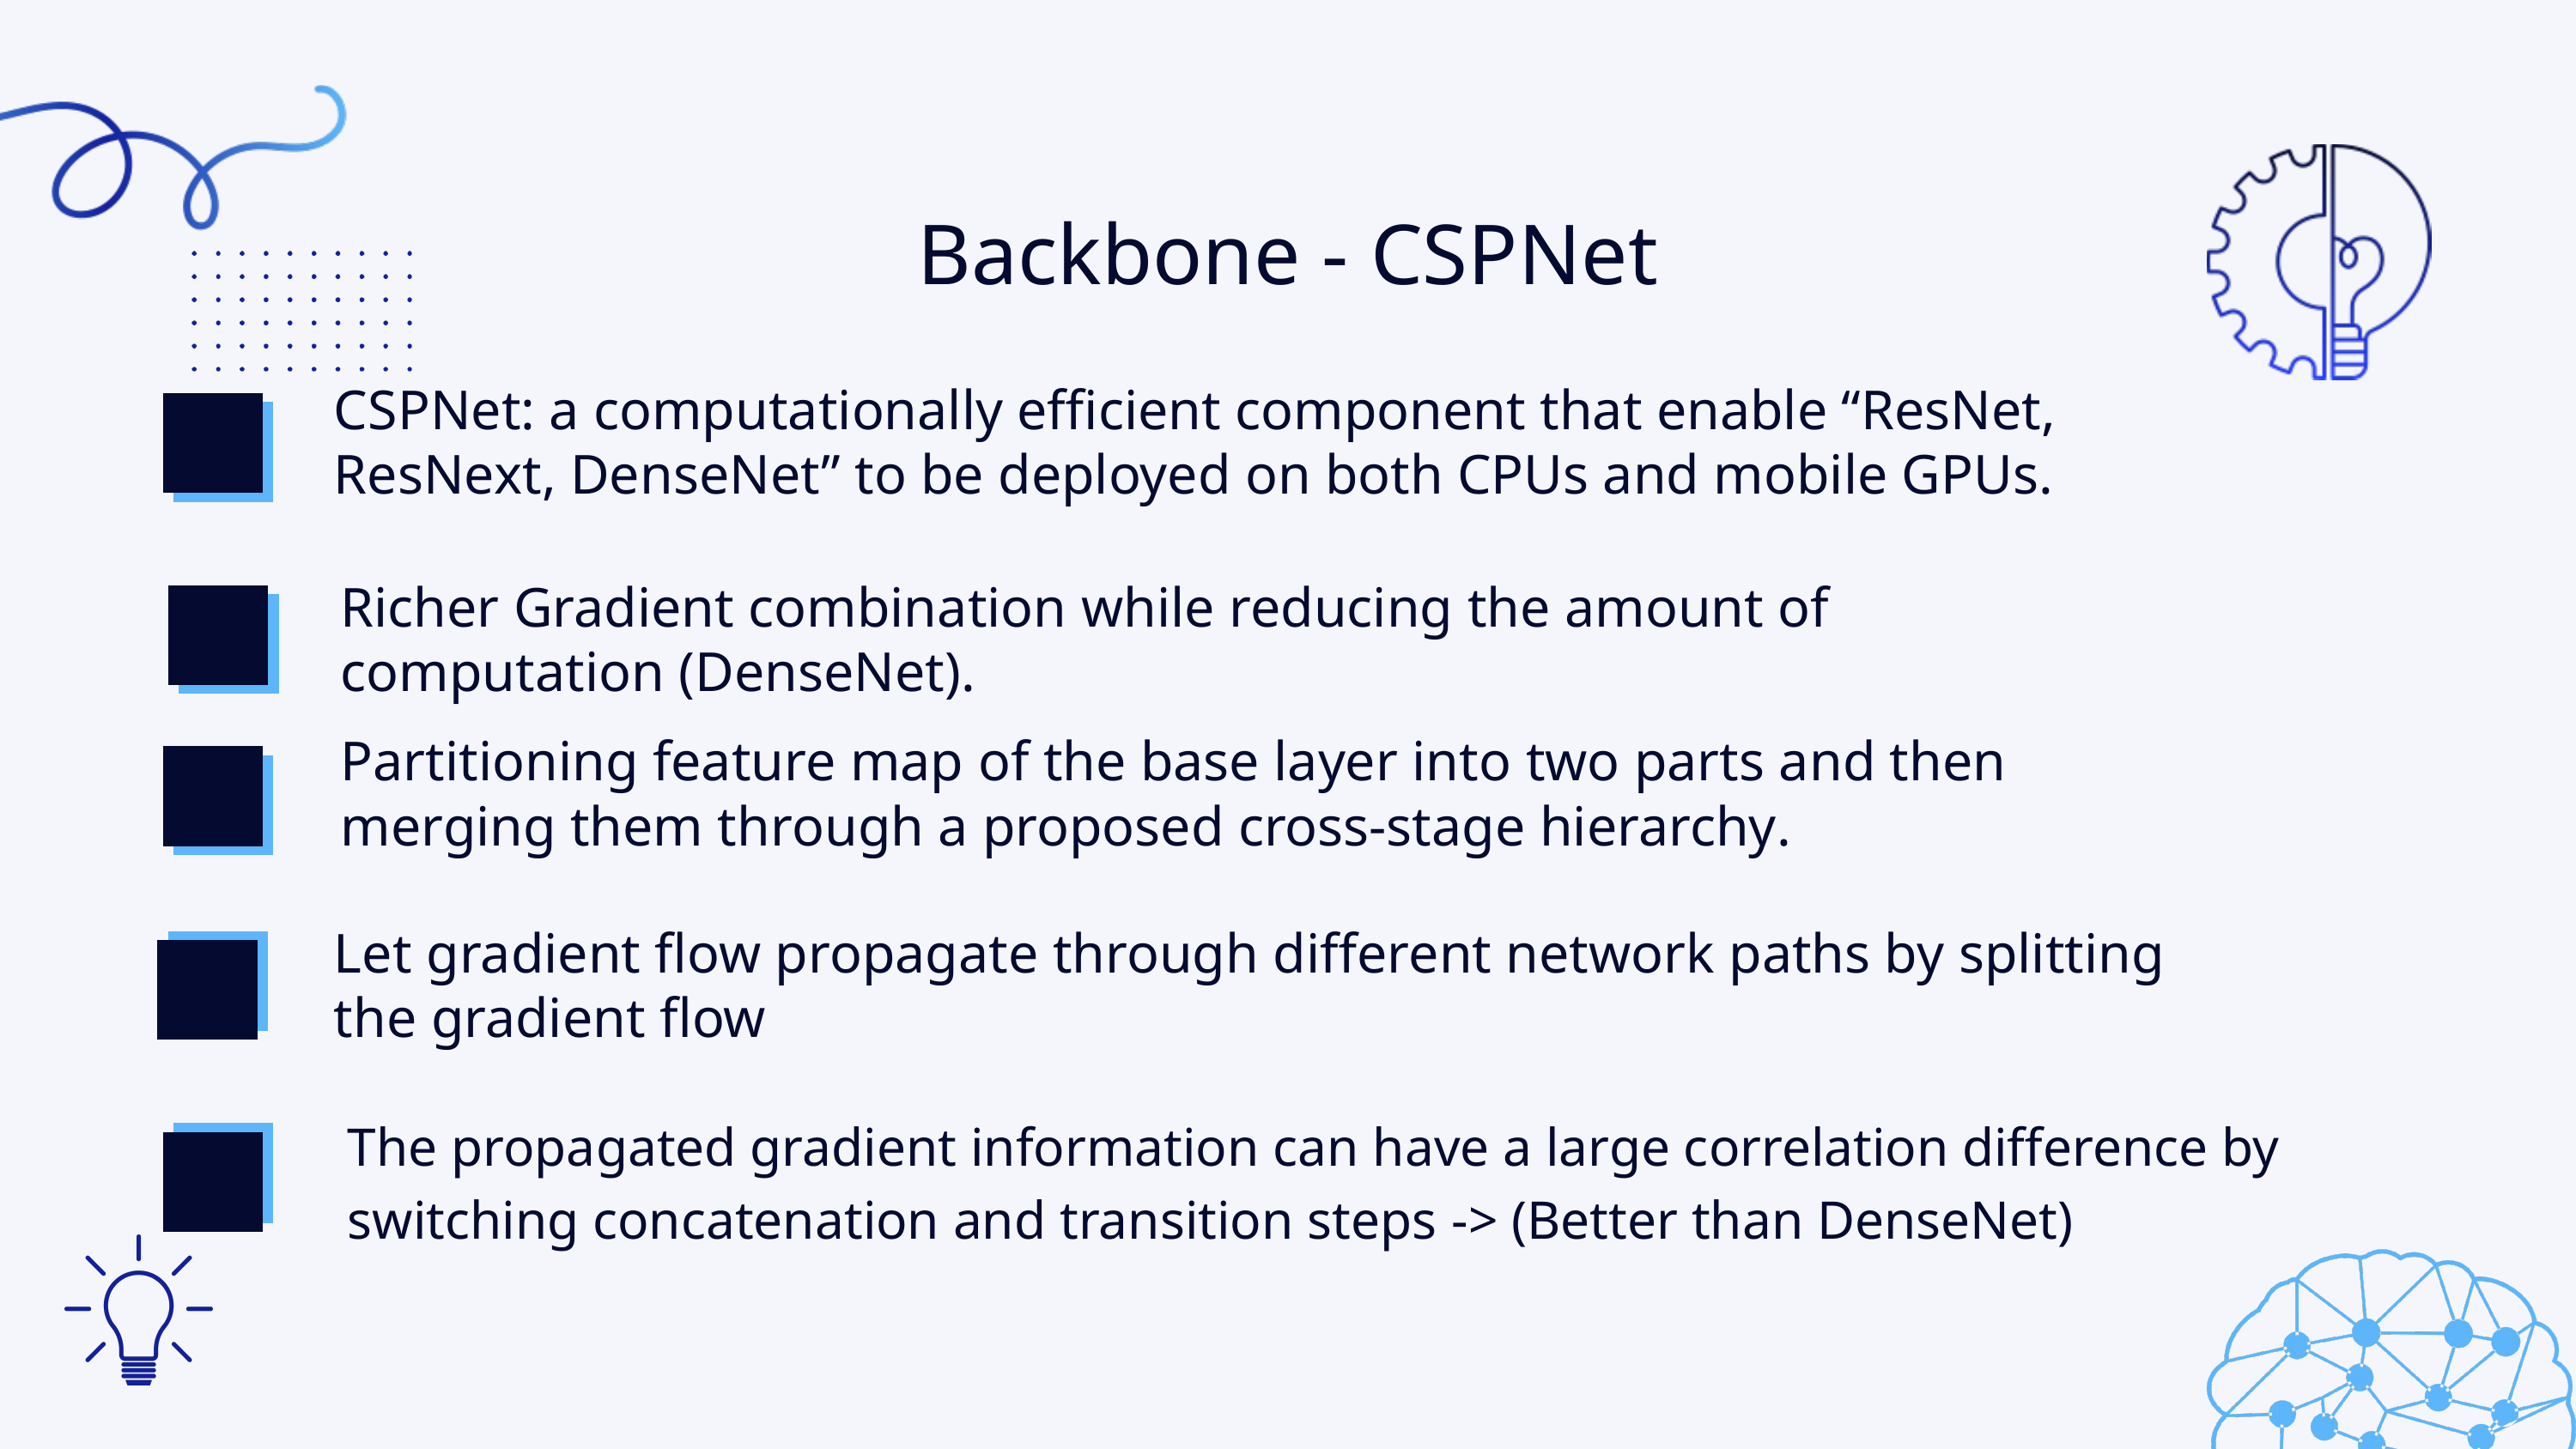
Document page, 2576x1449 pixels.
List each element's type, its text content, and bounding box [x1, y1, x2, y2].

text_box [162, 1131, 264, 1233]
picture [2207, 1247, 2576, 1449]
text_box Partitioning feature map of the base layer into two parts and then merging them through a proposed cross-stage hierarchy. [340, 727, 2208, 857]
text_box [179, 593, 279, 694]
text_box CSPNet: a computationally efficient component that enable “ResNet, ResNext, DenseNet” to be deployed on both CPUs and mobile GPUs. [333, 375, 2129, 506]
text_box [157, 939, 258, 1040]
picture [2207, 144, 2432, 380]
picture [191, 250, 413, 372]
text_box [162, 746, 264, 847]
picture [64, 1234, 213, 1385]
text_box Let gradient flow propagate through different network paths by splitting the gradient flow [333, 919, 2240, 1049]
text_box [162, 392, 264, 494]
picture [0, 85, 348, 232]
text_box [167, 931, 269, 1032]
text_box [173, 755, 274, 856]
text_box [173, 1123, 274, 1224]
text_box The propagated gradient information can have a large correlation difference by switching concatenation and transition steps -> (Better than DenseNet) [347, 1104, 2365, 1250]
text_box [173, 402, 274, 503]
text_box Backbone - CSPNet [834, 202, 1742, 302]
text_box Richer Gradient combination while reducing the amount of computation (DenseNet). [340, 573, 2166, 703]
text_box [167, 585, 269, 686]
